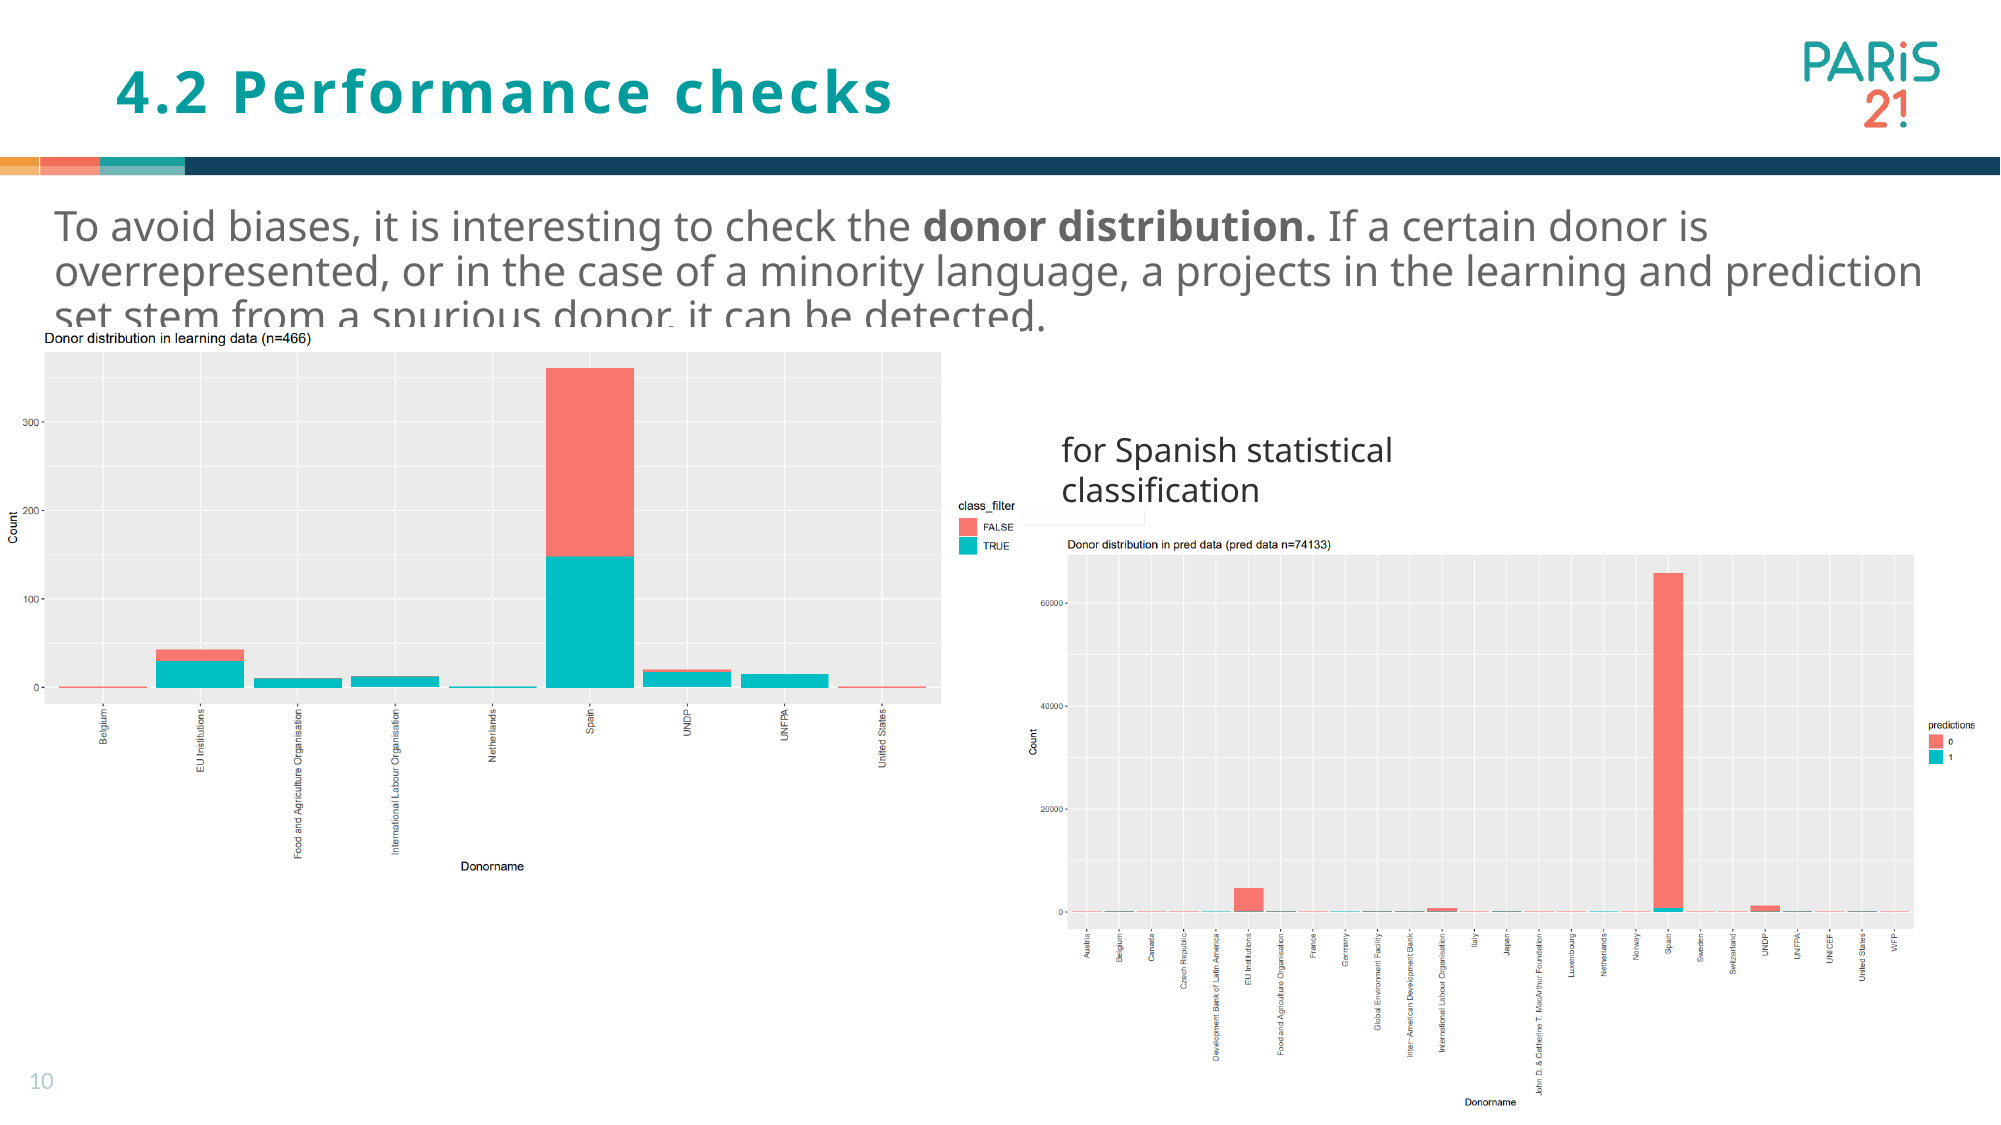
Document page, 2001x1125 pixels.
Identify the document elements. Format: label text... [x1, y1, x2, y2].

picture [0, 0, 2000, 1125]
list To avoid biases, it is interesting to check the donor distribution. If a certain donor is overrepresented, or in the case of a minority language, a projects in the learning and prediction set stem from a spurious donor, it can be detected. [39, 197, 2000, 742]
title 4.2 Performance checks [101, 0, 1774, 173]
text_box for Spanish statistical classification [1046, 421, 1440, 517]
slide_number 10 [13, 1049, 464, 1110]
